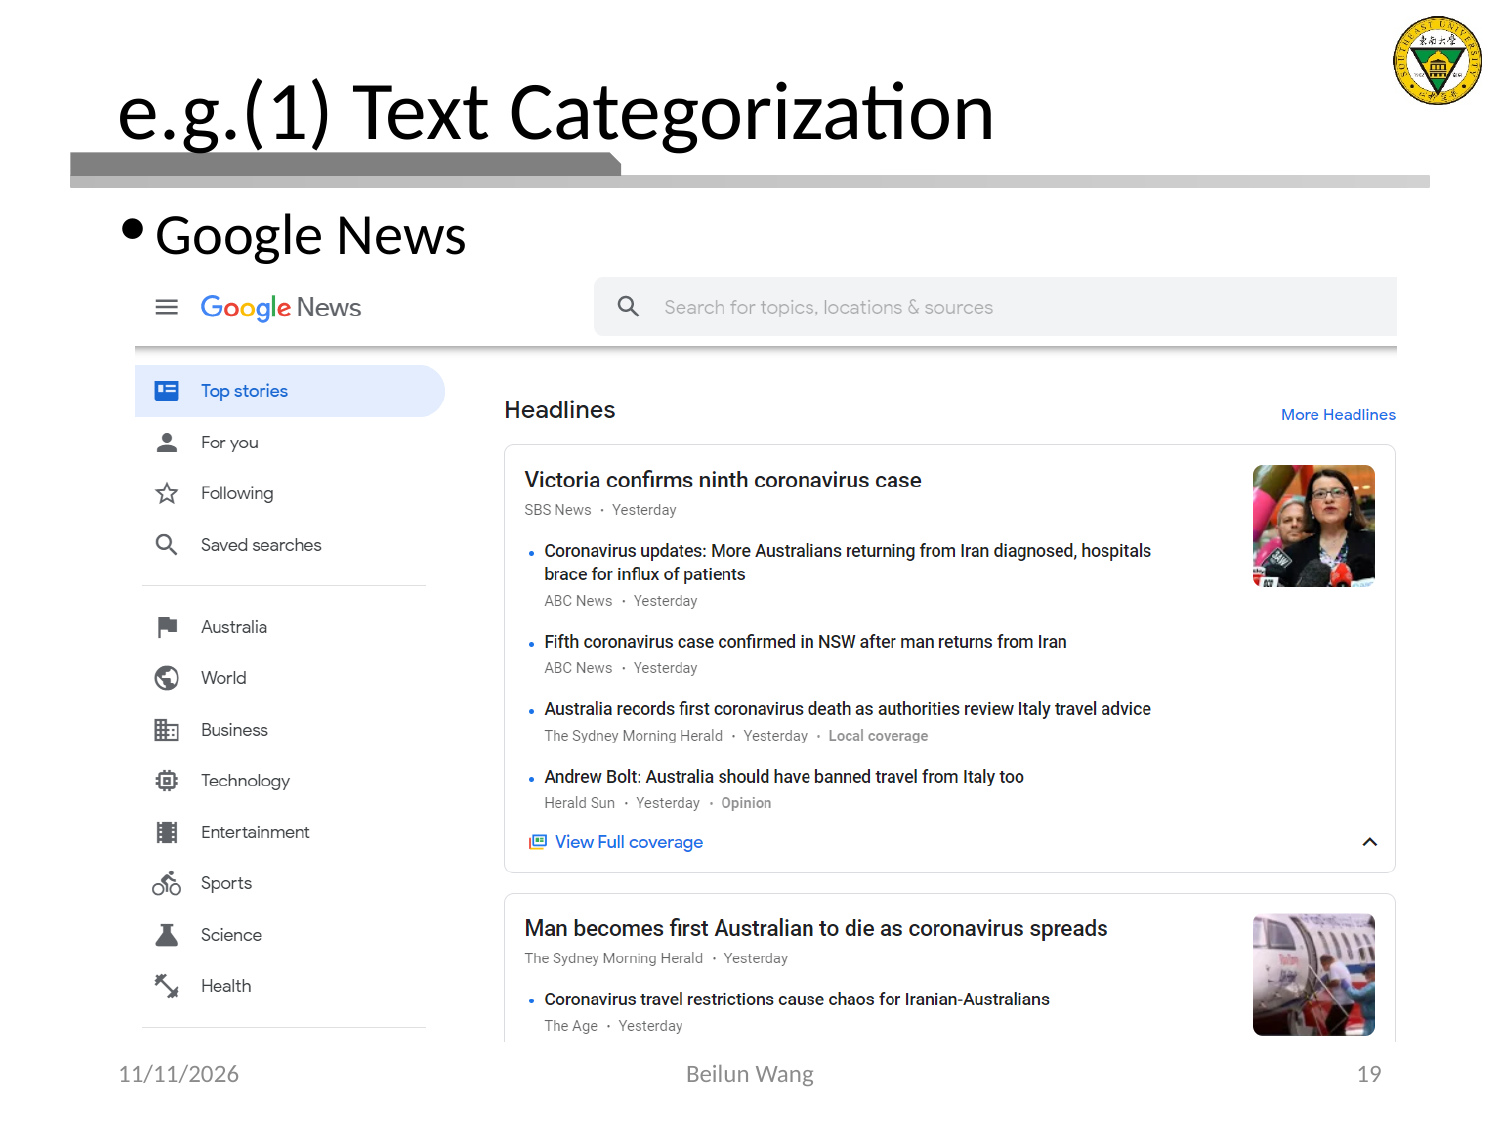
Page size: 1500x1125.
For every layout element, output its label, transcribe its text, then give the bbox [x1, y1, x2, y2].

footer Beilun Wang [496, 1042, 1004, 1103]
list Google News [103, 202, 1397, 952]
picture [1393, 16, 1482, 105]
title e.g.(1) Text Categorization [103, 59, 1361, 156]
slide_number 19 [1059, 1042, 1397, 1103]
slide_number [103, 1042, 441, 1103]
picture [135, 273, 1397, 1042]
